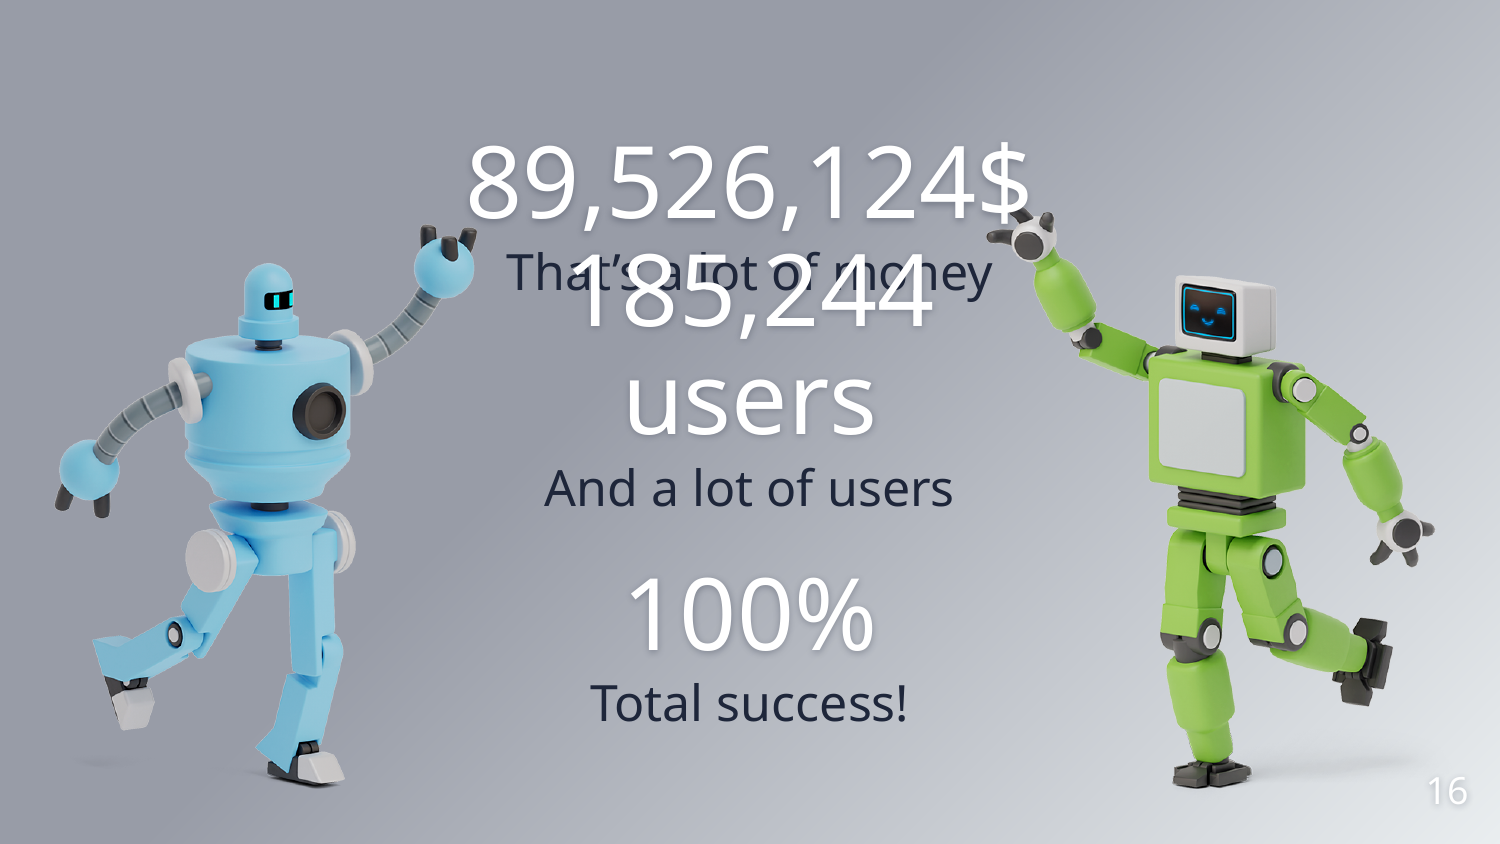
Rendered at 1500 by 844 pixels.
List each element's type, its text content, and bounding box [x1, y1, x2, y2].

title 100% [480, 525, 981, 662]
title 185,244 users [480, 309, 981, 447]
subtitle Total success! [480, 662, 981, 739]
picture [54, 224, 477, 789]
slide_number 16 [1378, 761, 1469, 814]
subtitle And a lot of users [480, 447, 981, 524]
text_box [986, 202, 1454, 802]
subtitle That’s a lot of money [480, 231, 981, 305]
title 89,526,124$ [445, 93, 1055, 231]
